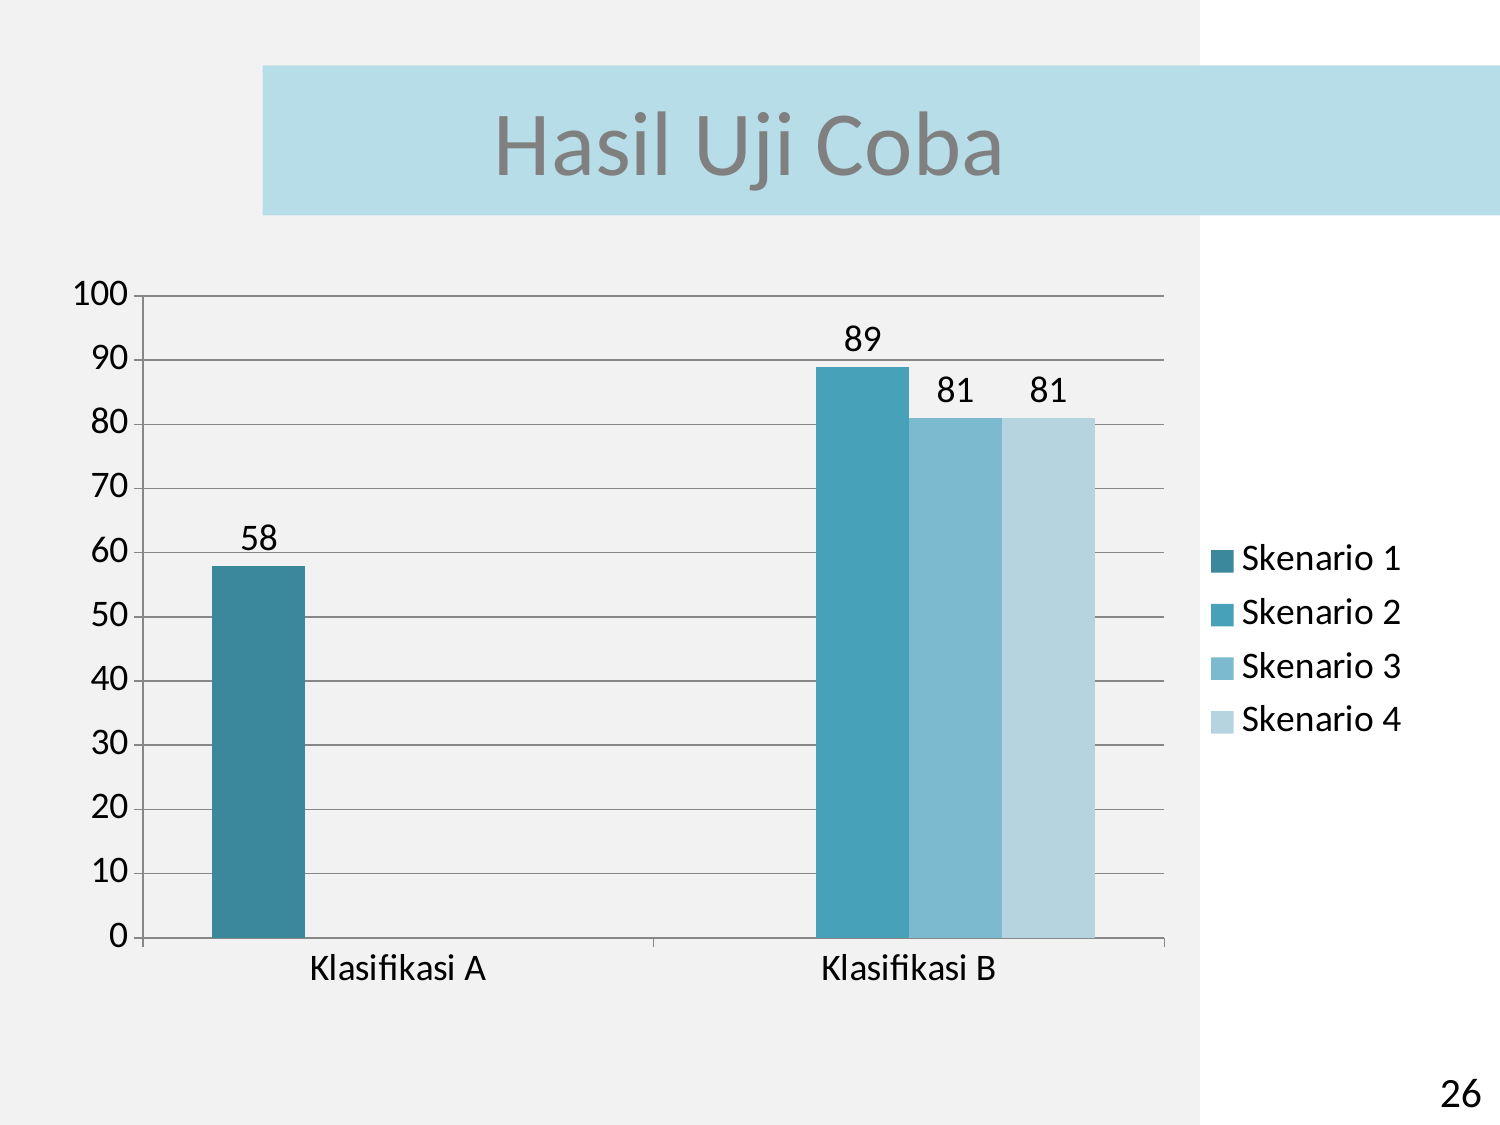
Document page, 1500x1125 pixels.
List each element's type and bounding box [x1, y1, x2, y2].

text_box [0, 0, 1500, 1125]
chart [43, 262, 1420, 1006]
